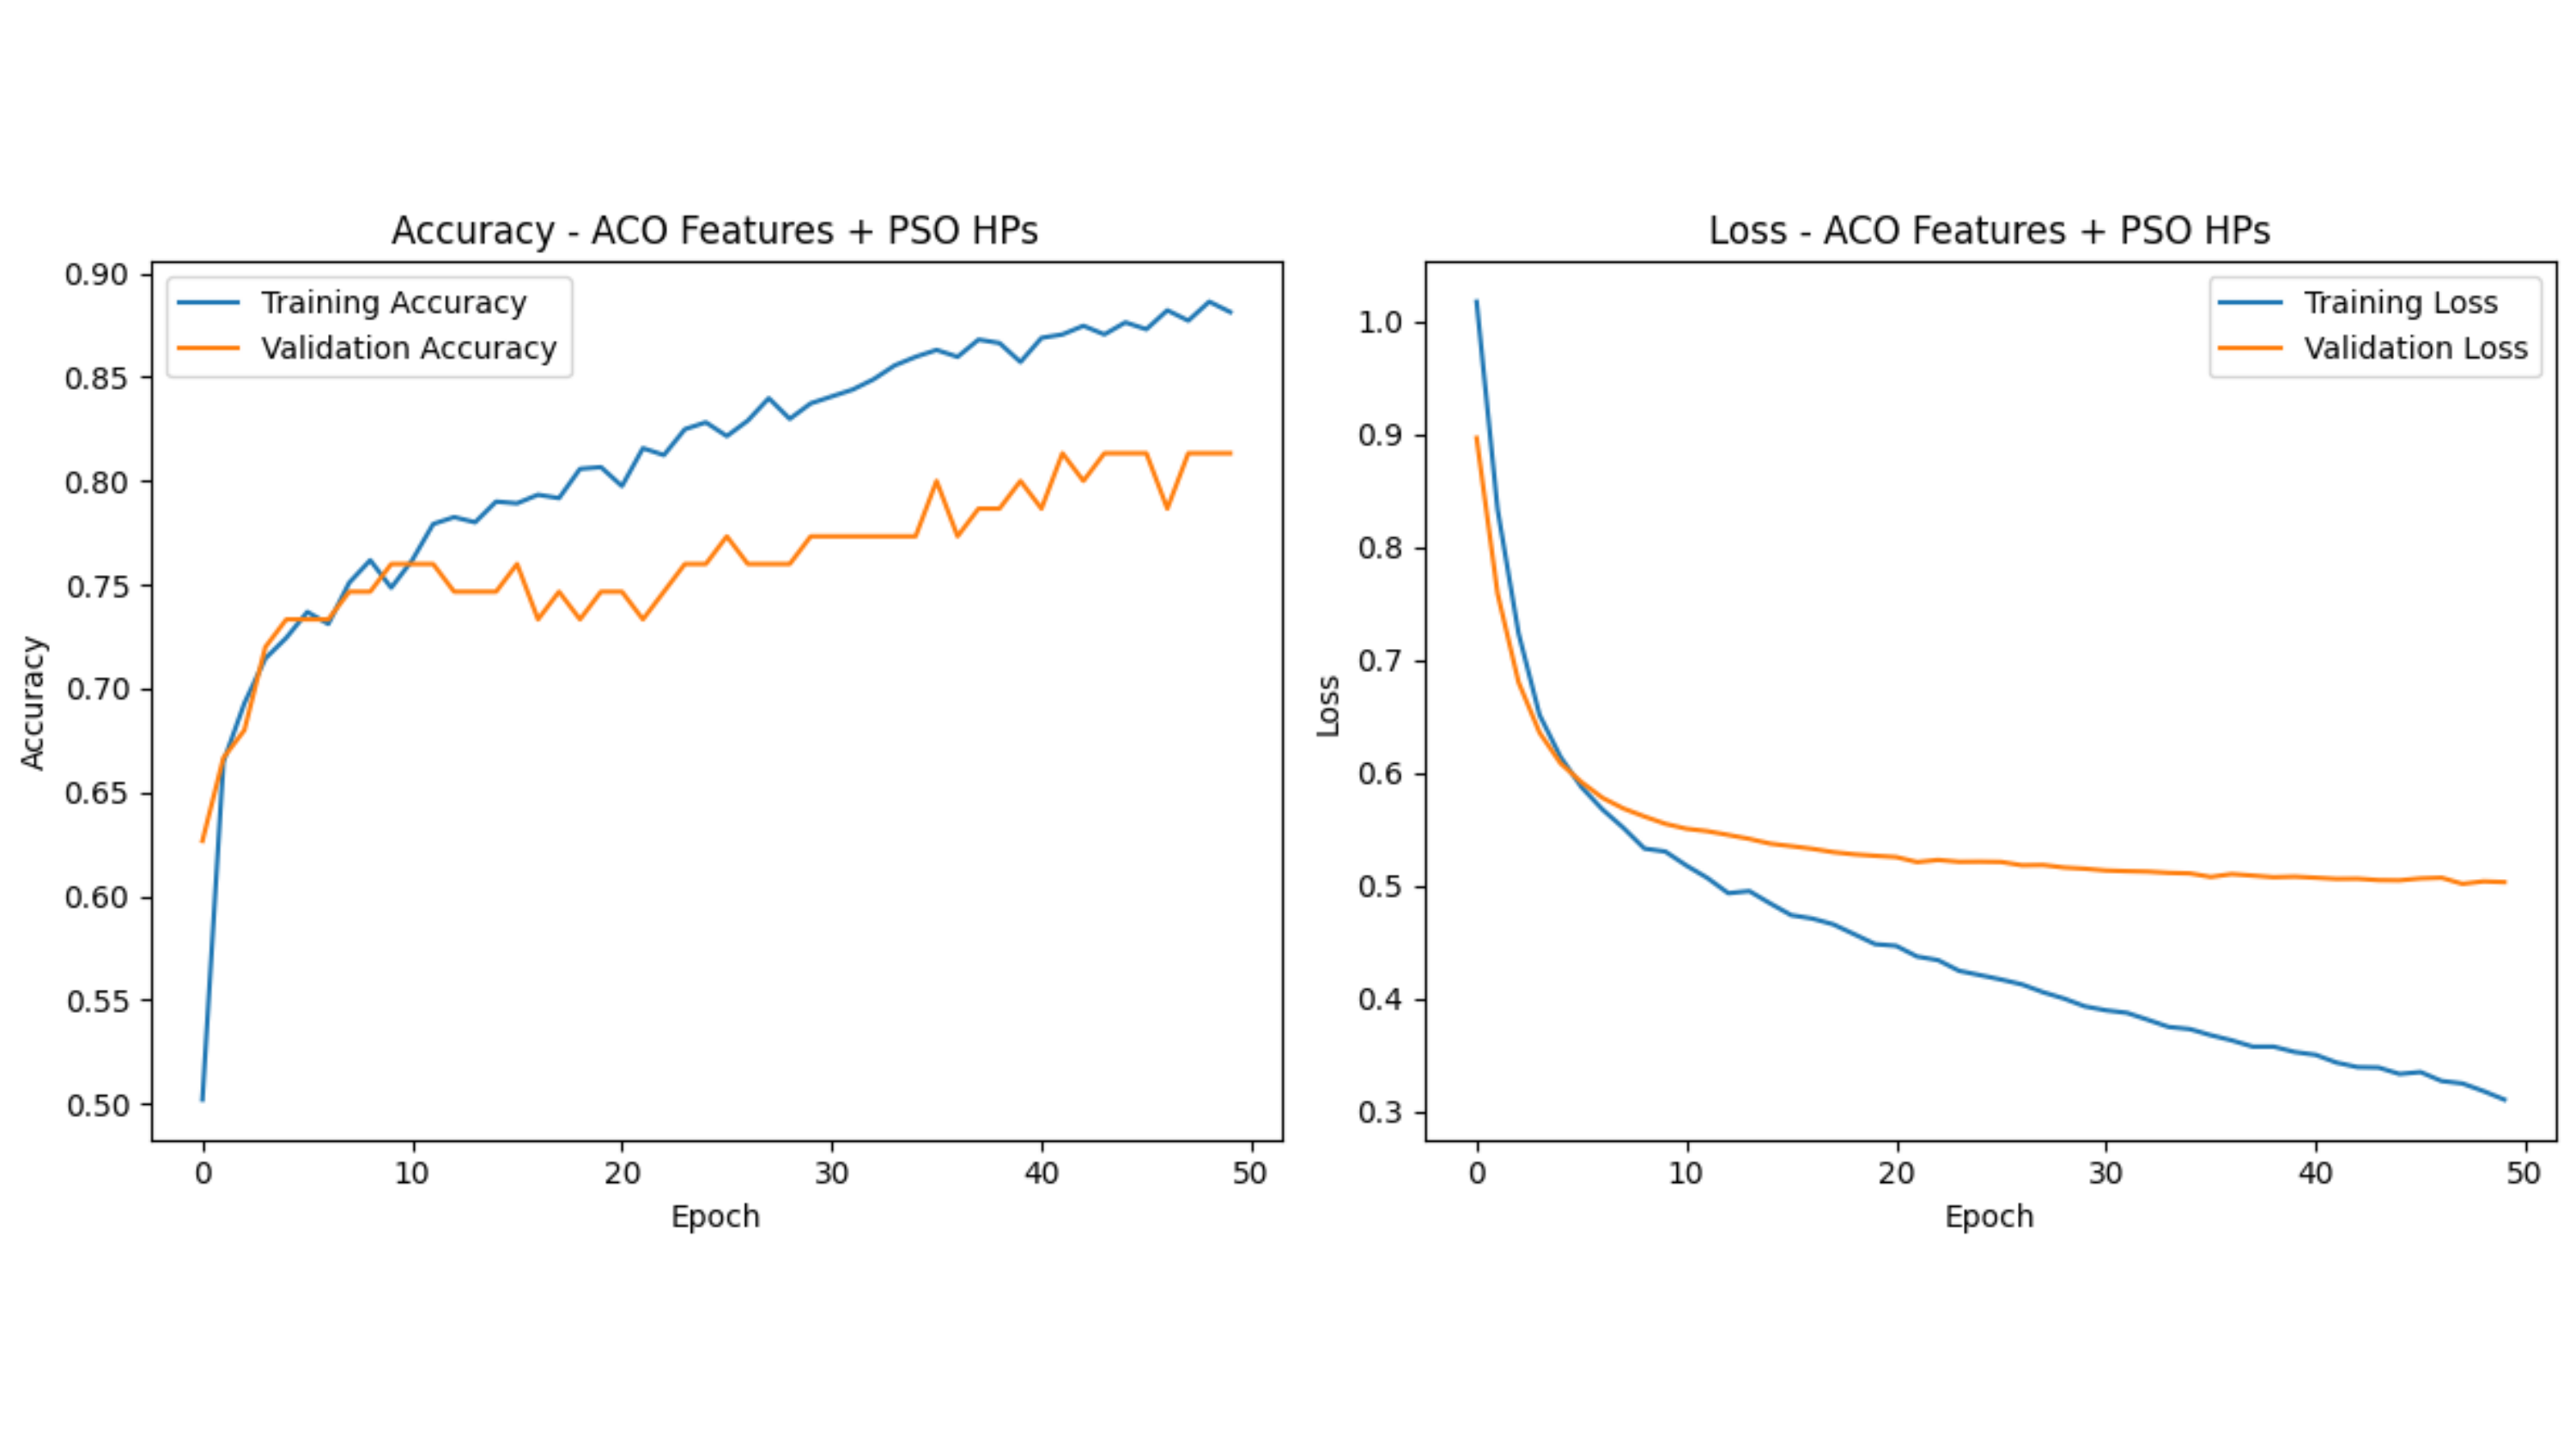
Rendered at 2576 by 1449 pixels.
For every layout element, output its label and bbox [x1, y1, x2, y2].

text_box [0, 193, 2576, 1256]
